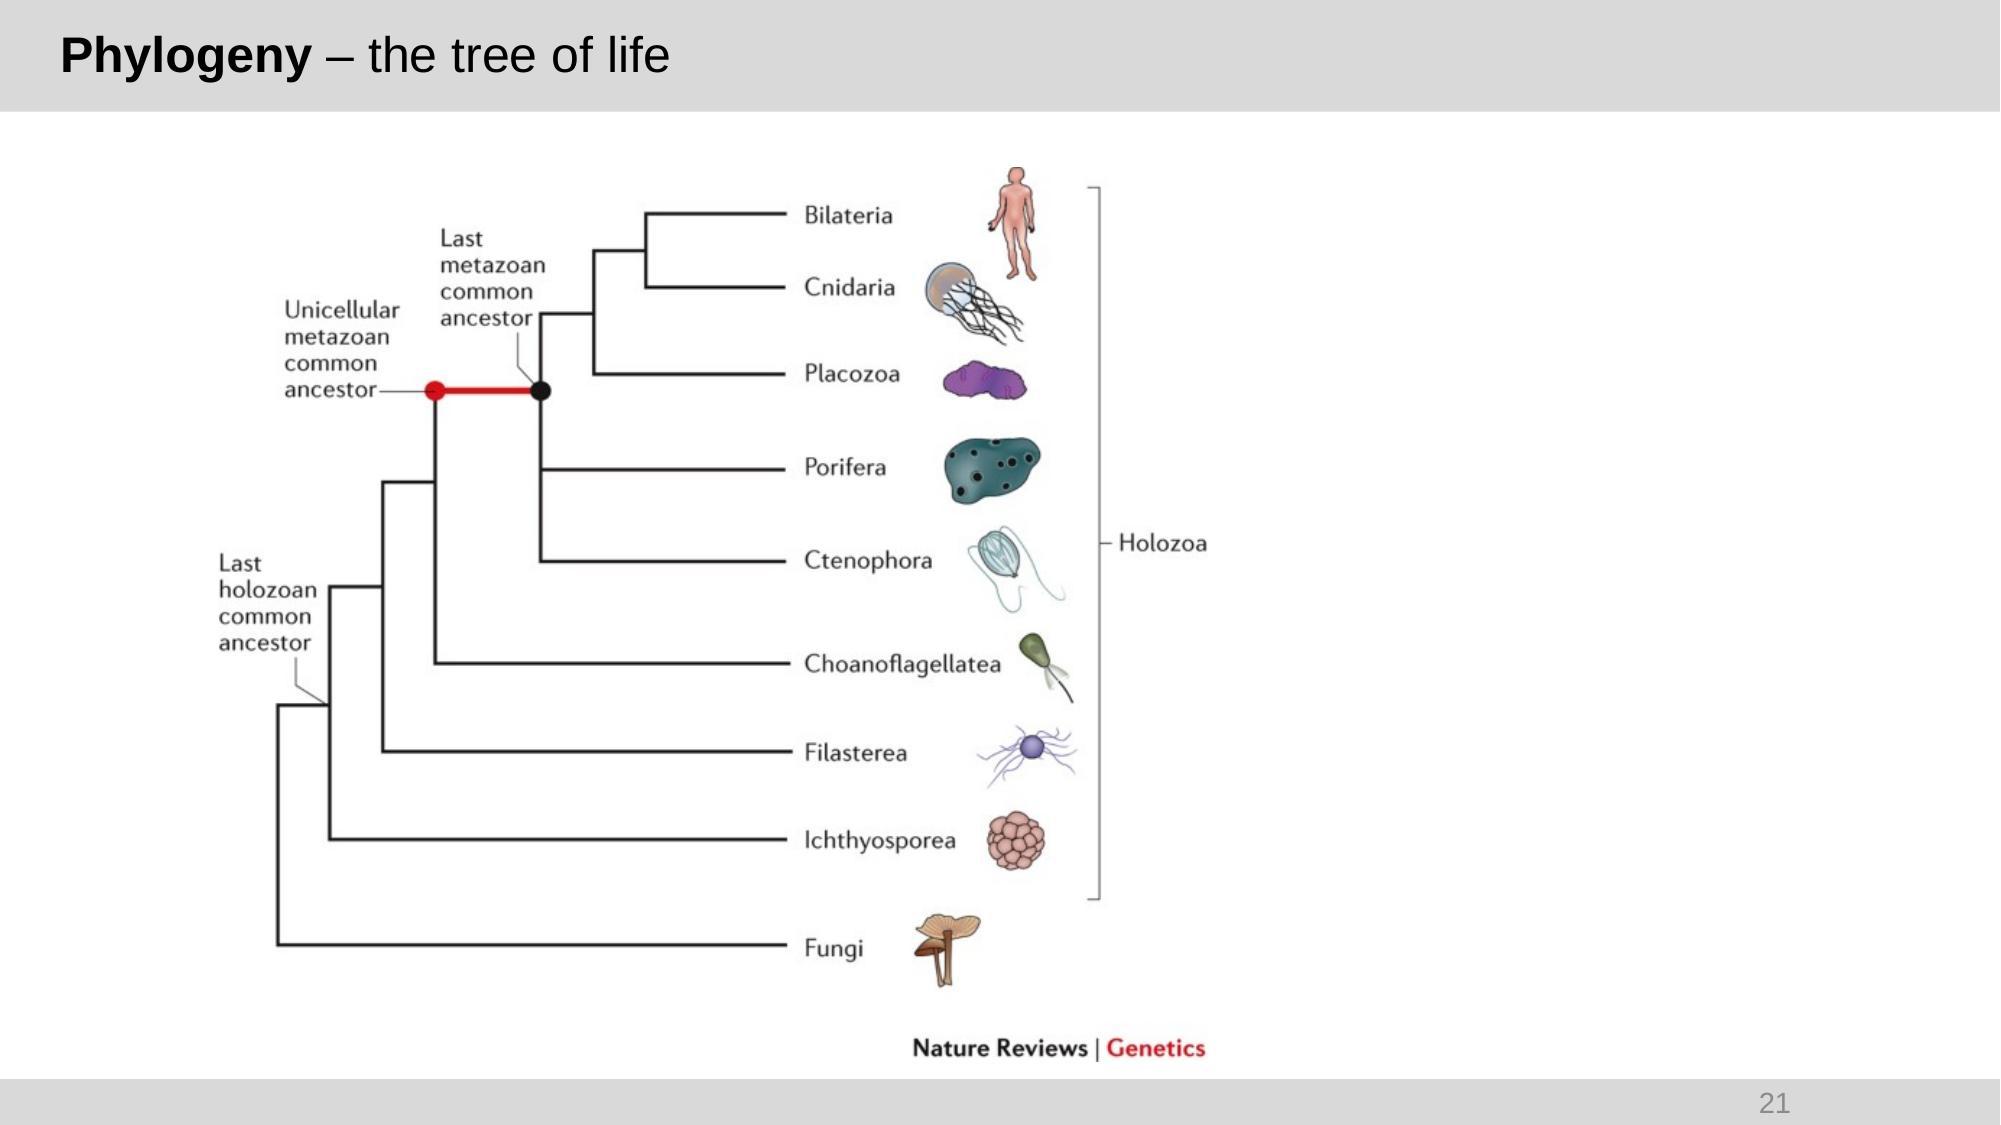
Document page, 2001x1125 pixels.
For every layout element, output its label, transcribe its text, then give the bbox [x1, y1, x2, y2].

picture [218, 167, 1208, 1062]
title Phylogeny – the tree of life [0, 0, 2000, 112]
footer [0, 1079, 1550, 1125]
slide_number 21 [1550, 1079, 2000, 1125]
